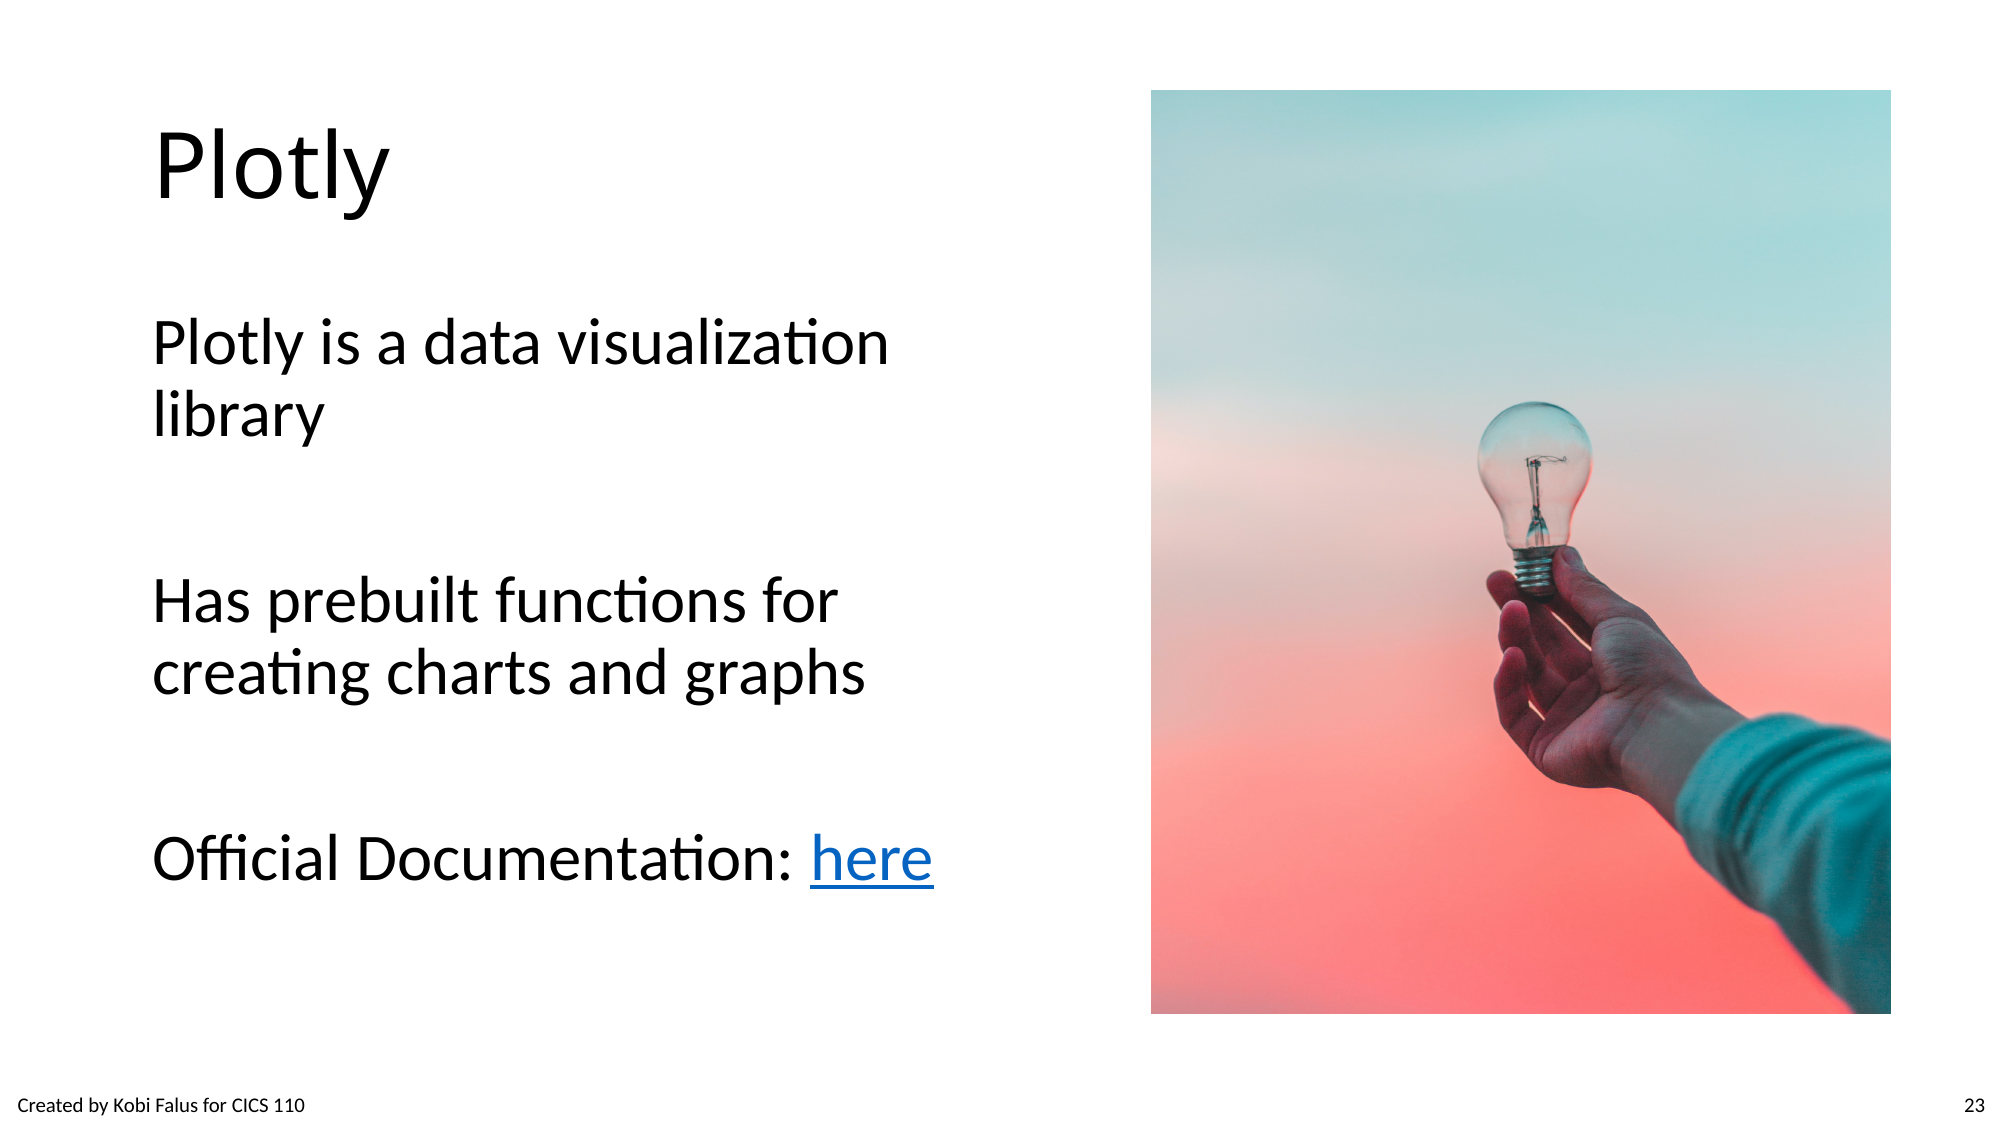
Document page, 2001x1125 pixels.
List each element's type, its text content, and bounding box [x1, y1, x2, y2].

list Plotly is a data visualization library Has prebuilt functions for creating charts and graphs Official Documentation: here [137, 299, 1044, 1014]
title Plotly [137, 59, 1863, 278]
picture [1151, 90, 1891, 1014]
